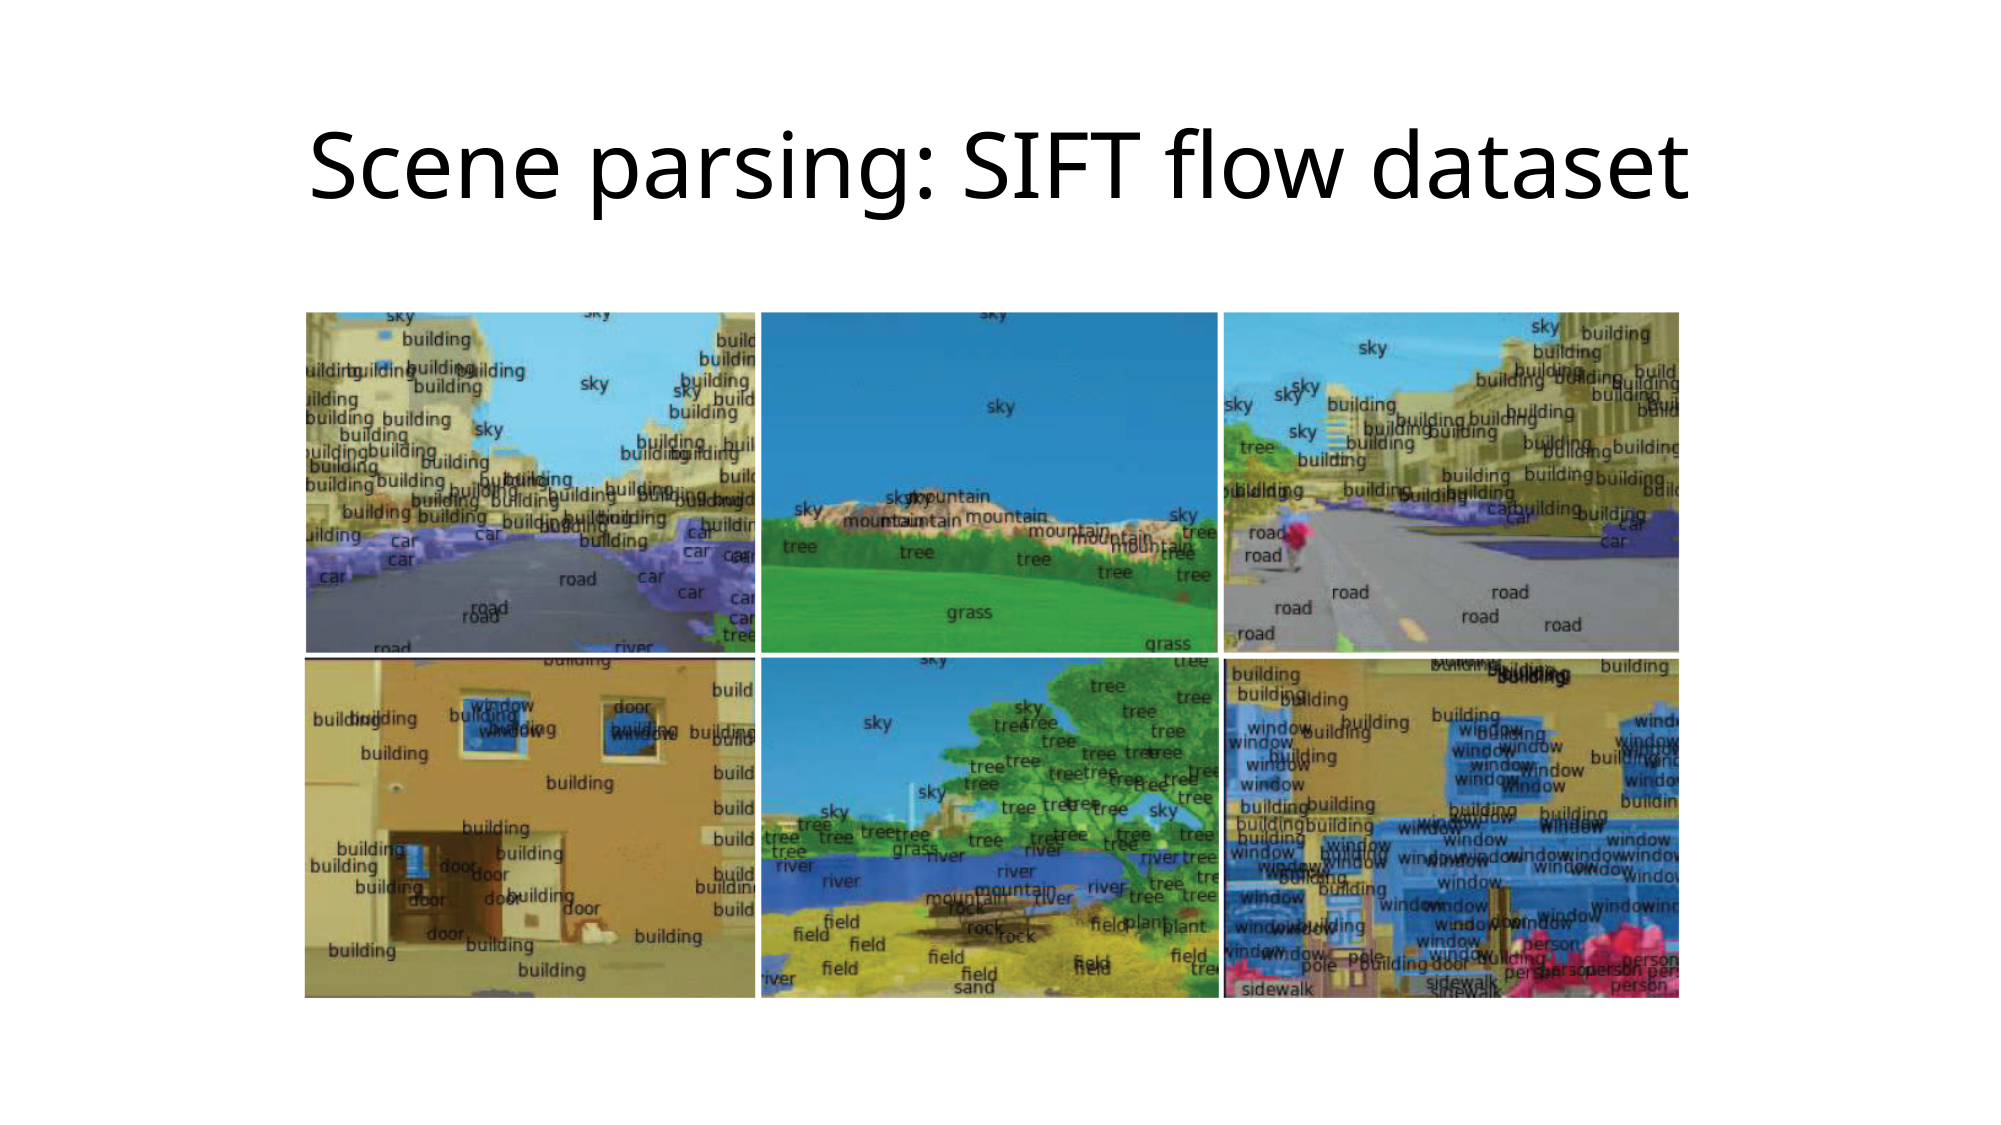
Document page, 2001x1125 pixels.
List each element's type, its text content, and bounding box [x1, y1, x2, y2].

title Scene parsing: SIFT flow dataset [137, 59, 1863, 278]
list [289, 299, 1711, 1014]
